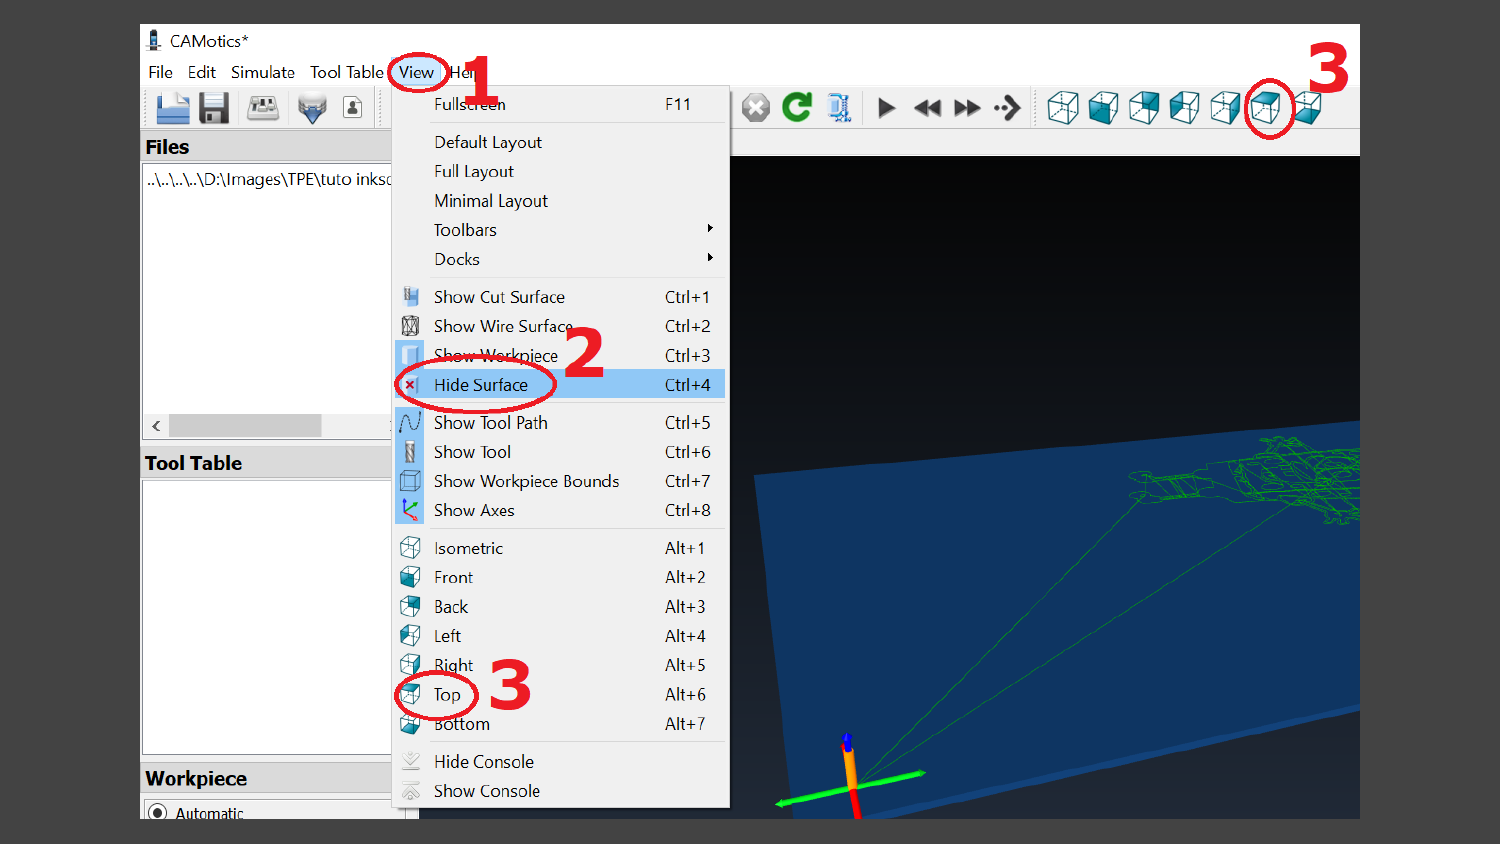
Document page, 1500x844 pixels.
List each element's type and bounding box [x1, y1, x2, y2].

picture [139, 24, 1361, 819]
